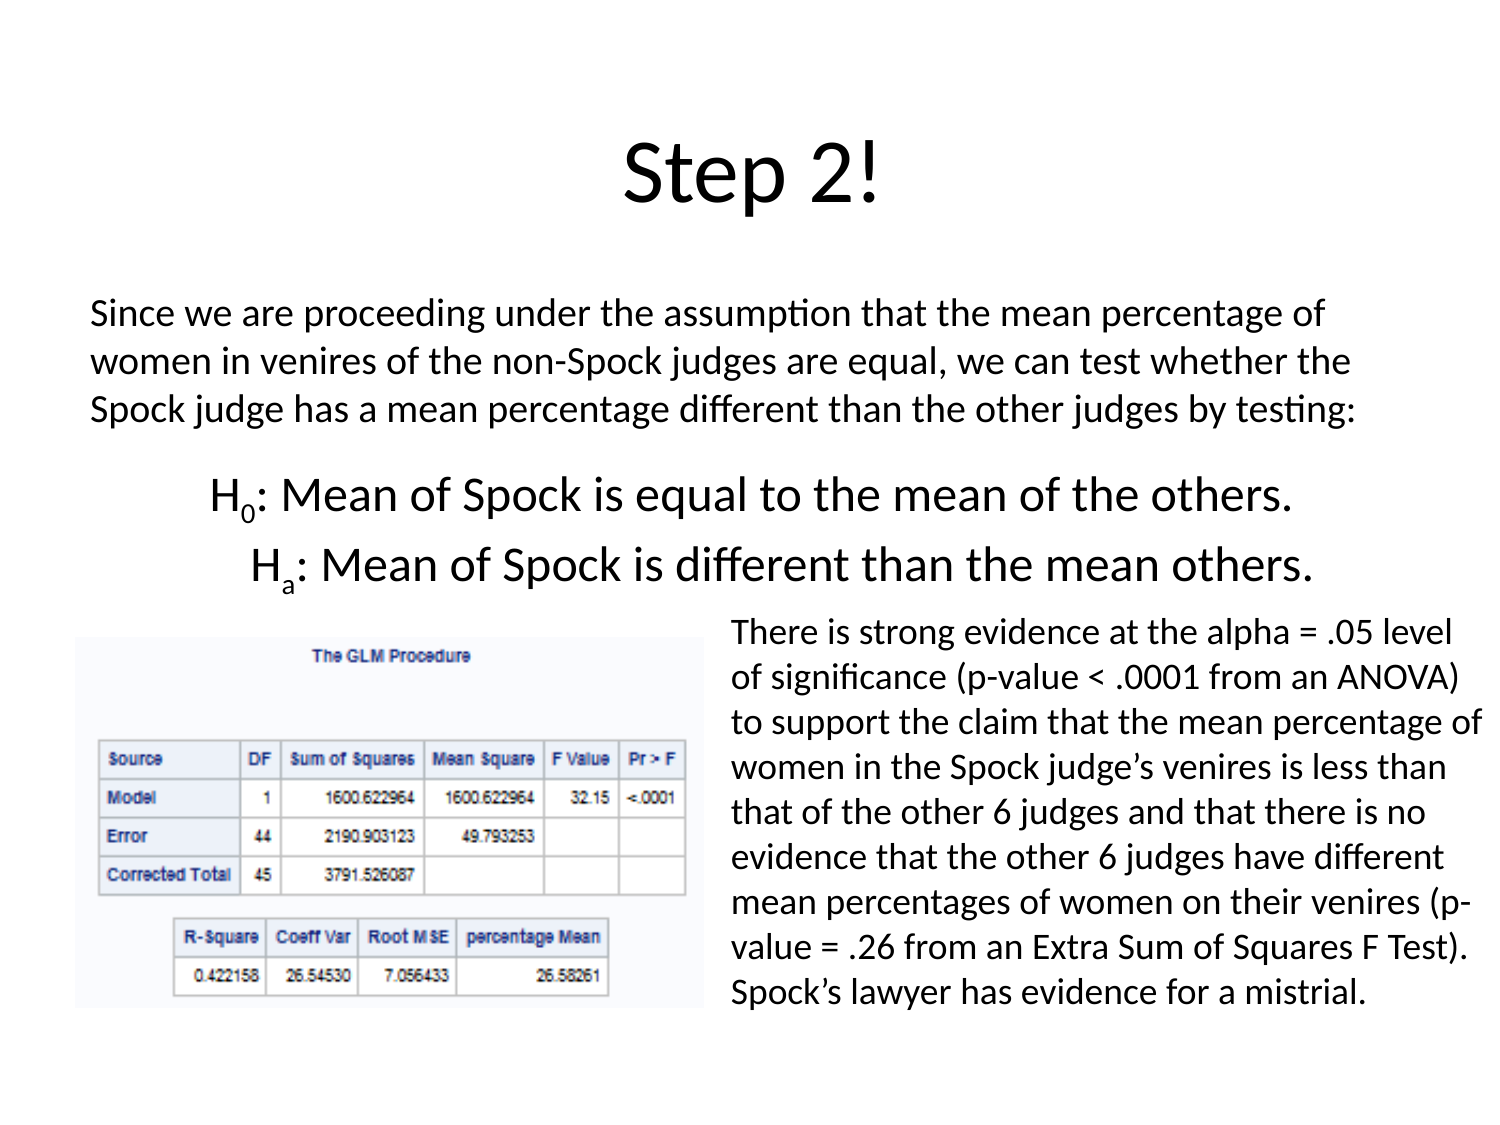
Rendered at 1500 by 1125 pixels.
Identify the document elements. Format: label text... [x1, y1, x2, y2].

picture [74, 637, 704, 1008]
text_box There is strong evidence at the alpha = .05 level of significance (p-value < .0001 from an ANOVA) to support the claim that the mean percentage of women in the Spock judge’s venires is less than that of the other 6 judges and that there is no evidence that the other 6 judges have different mean percentages of women on their venires (p-value = .26 from an Extra Sum of Squares F Test). Spock’s lawyer has evidence for a mistrial. [715, 599, 1500, 1020]
list Since we are proceeding under the assumption that the mean percentage of women in venires of the non-Spock judges are equal, we can test whether the Spock judge has a mean percentage different than the other judges by testing: [75, 279, 1425, 442]
title Step 2! [135, 47, 1373, 285]
text_box H0: Mean of Spock is equal to the mean of the others. [194, 454, 1309, 538]
text_box Ha: Mean of Spock is different than the mean others. [147, 524, 1373, 608]
